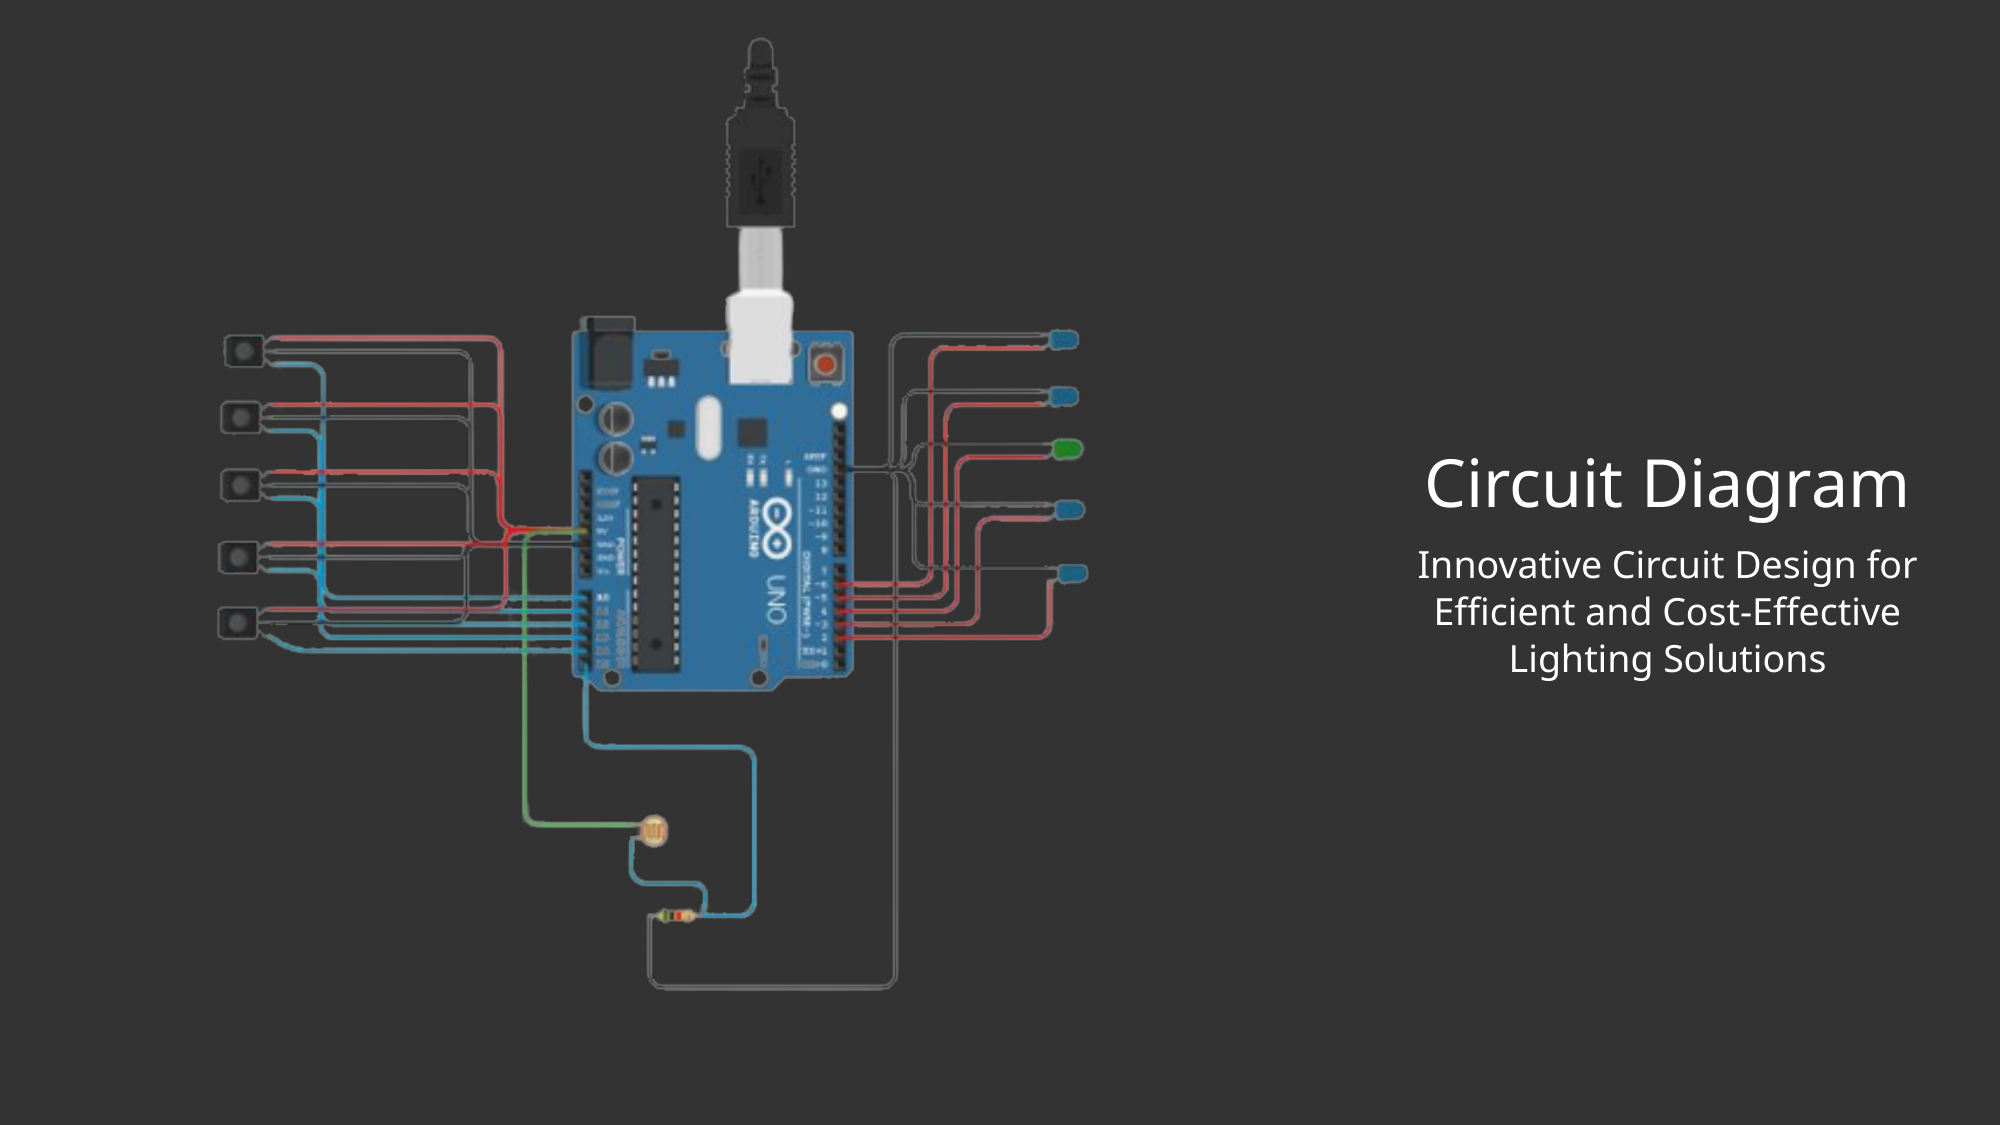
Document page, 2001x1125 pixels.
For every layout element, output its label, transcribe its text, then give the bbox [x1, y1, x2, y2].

picture [0, 0, 1340, 1125]
text_box Circuit Diagram [1370, 437, 1966, 521]
text_box Innovative Circuit Design for Efficient and Cost-Effective Lighting Solutions [1370, 538, 1966, 681]
text_box [1340, 0, 2000, 1125]
